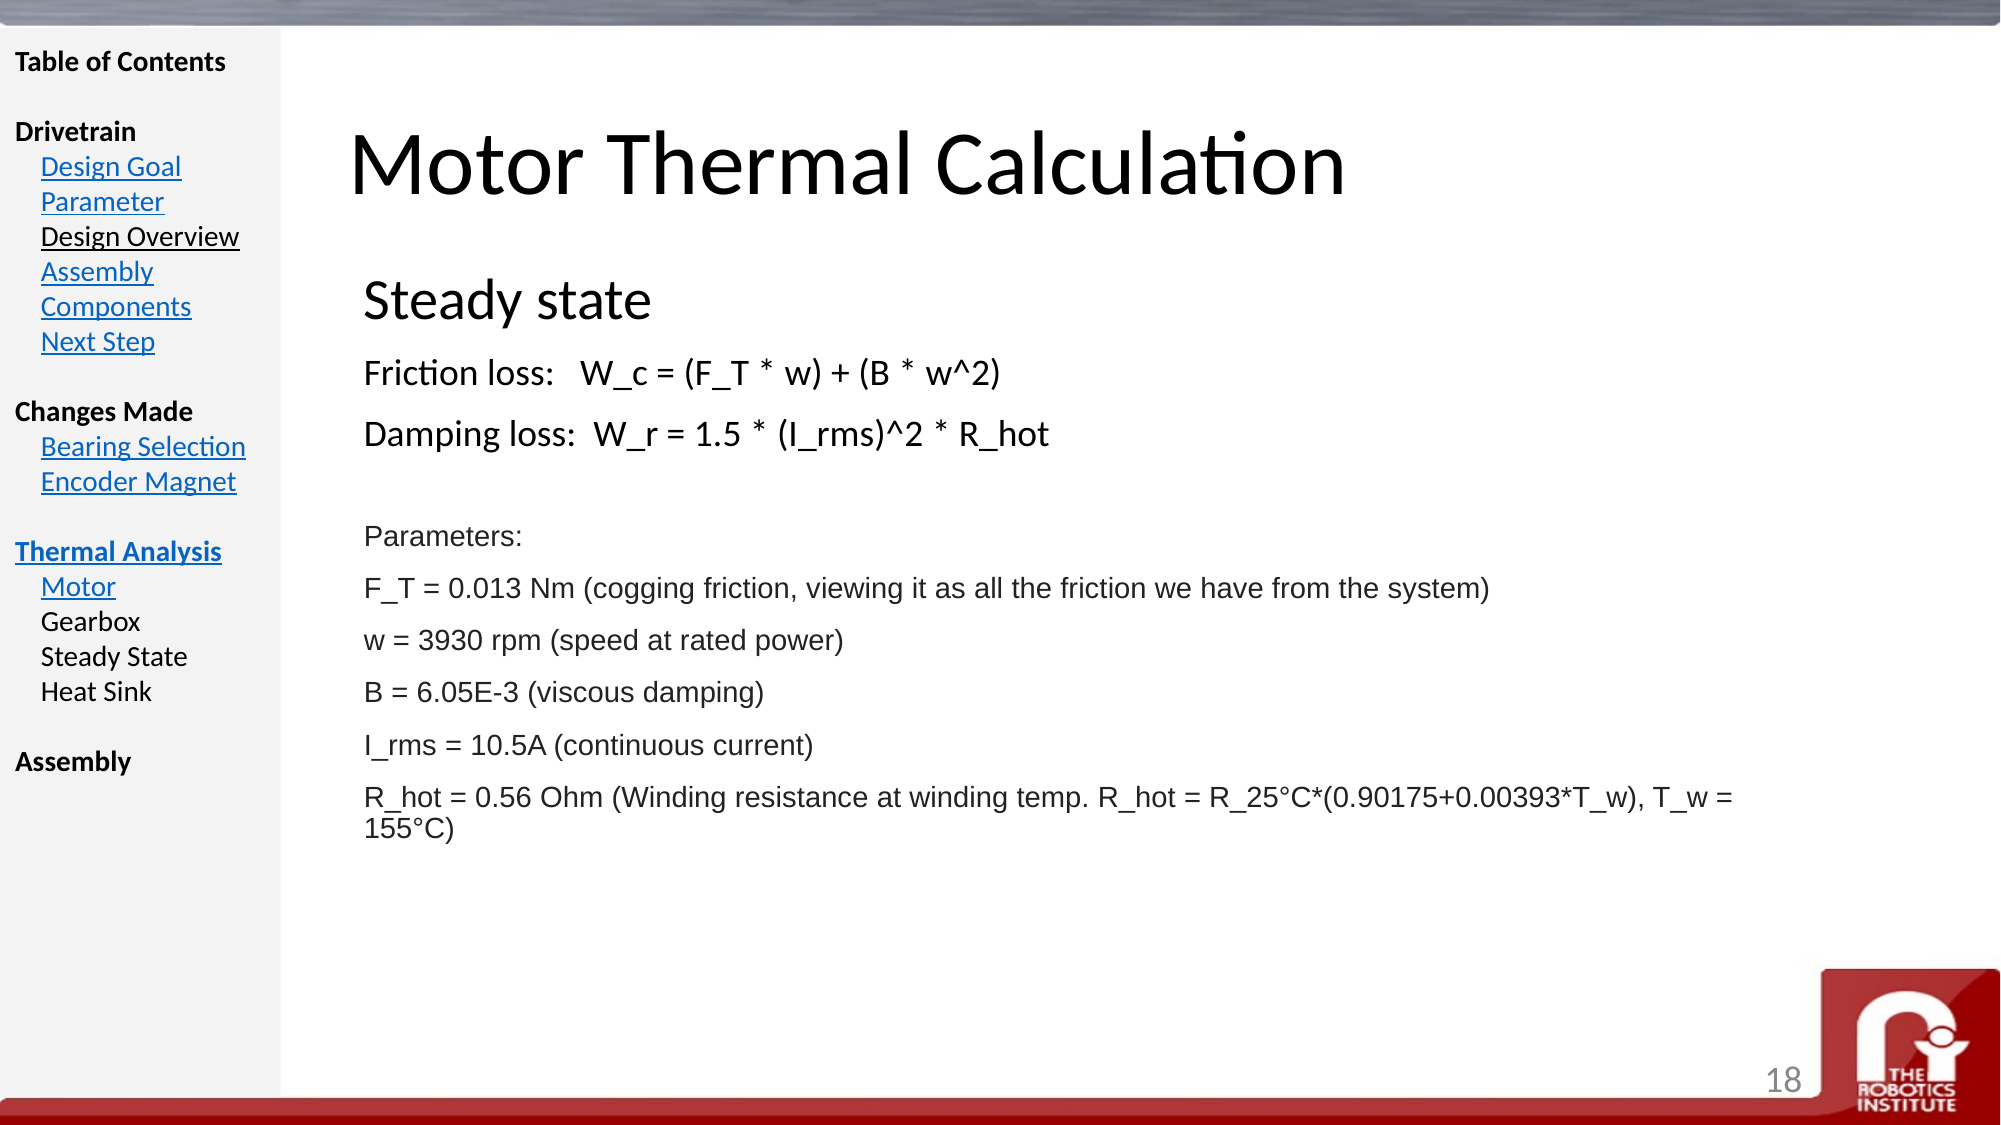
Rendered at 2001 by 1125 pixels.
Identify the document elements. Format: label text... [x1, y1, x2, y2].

list Steady state Friction loss: W_c = (F_T * w) + (B * w^2) Damping loss: W_r = 1.5 * (I_rms)^2 * R_hot Parameters: F_T = 0.013 Nm (cogging friction, viewing it as all the friction we have from the system) w = 3930 rpm (speed at rated power) B = 6.05E-3 (viscous damping) I_rms = 10.5A (continuous current) R_hot = 0.56 Ohm (Winding resistance at winding temp. R_hot = R_25°C*(0.90175+0.00393*T_w), T_w = 155°C) [348, 261, 1811, 976]
title Motor Thermal Calculation [333, 56, 1840, 274]
slide_number ‹#› [1367, 1047, 1818, 1108]
picture [0, 0, 2001, 1125]
